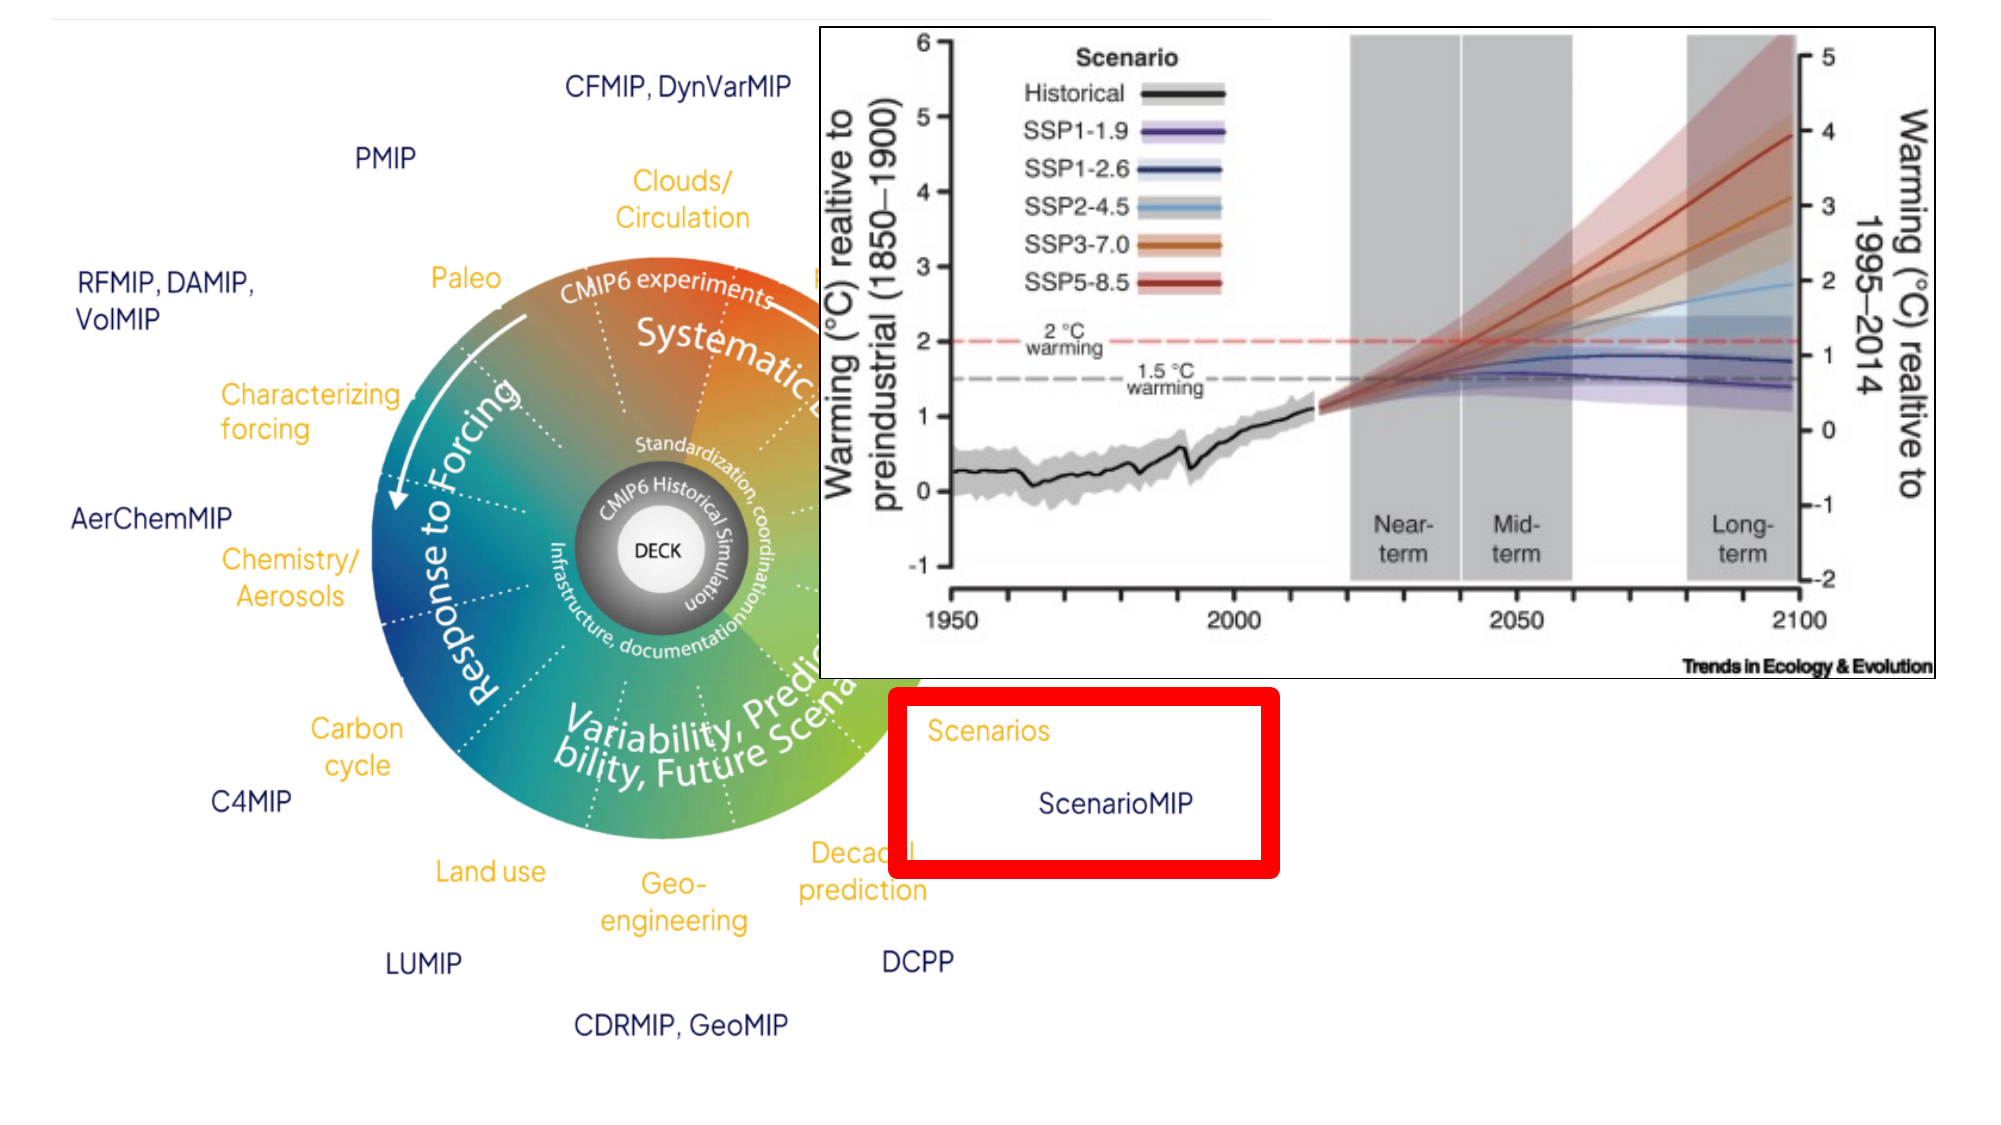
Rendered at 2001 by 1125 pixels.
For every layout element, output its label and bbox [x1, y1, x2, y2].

picture [50, 18, 1935, 1079]
